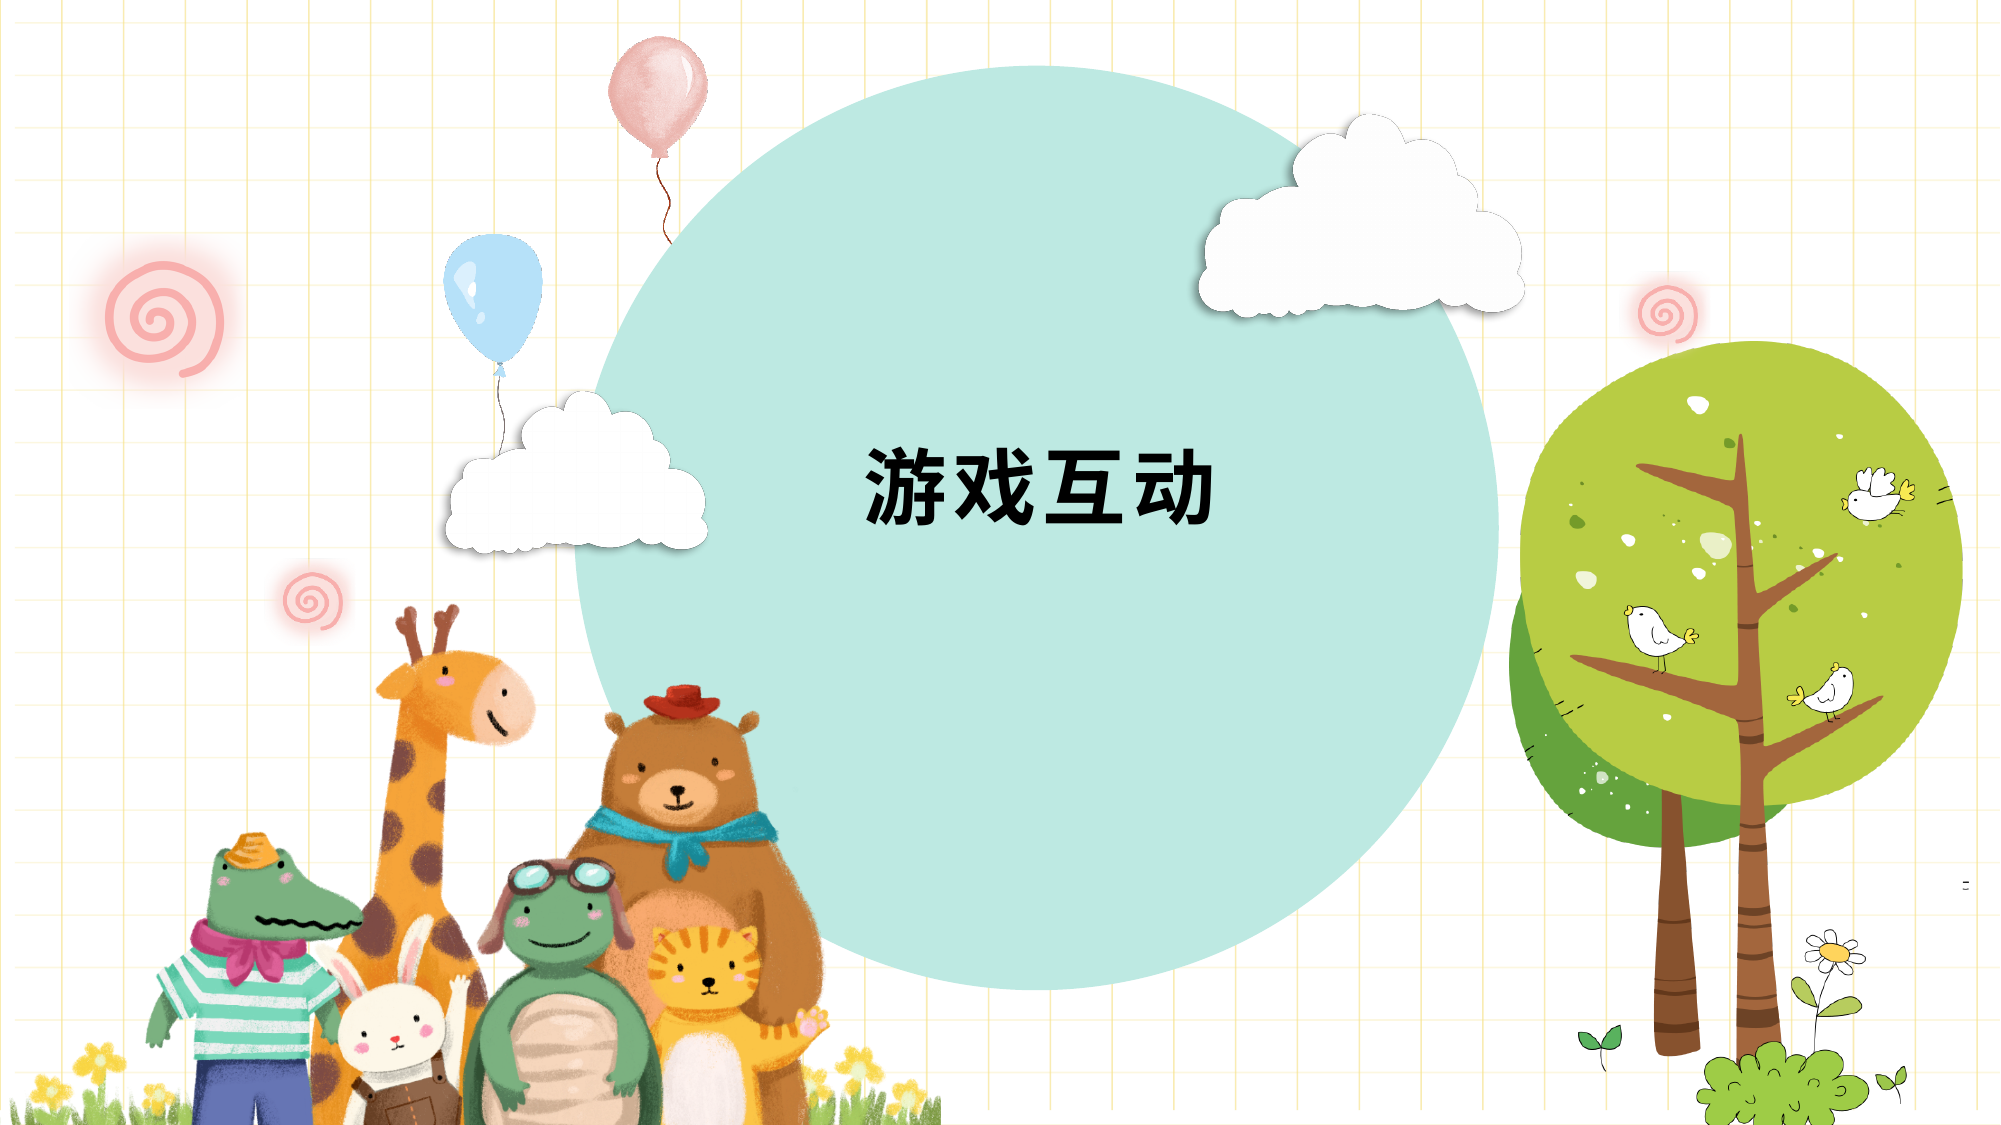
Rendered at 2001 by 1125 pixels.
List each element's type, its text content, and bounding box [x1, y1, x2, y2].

picture [1198, 114, 1525, 318]
picture [0, 36, 941, 1125]
picture [60, 225, 264, 409]
text_box 游戏互动 [746, 427, 1334, 543]
picture [1326, 267, 2001, 1125]
